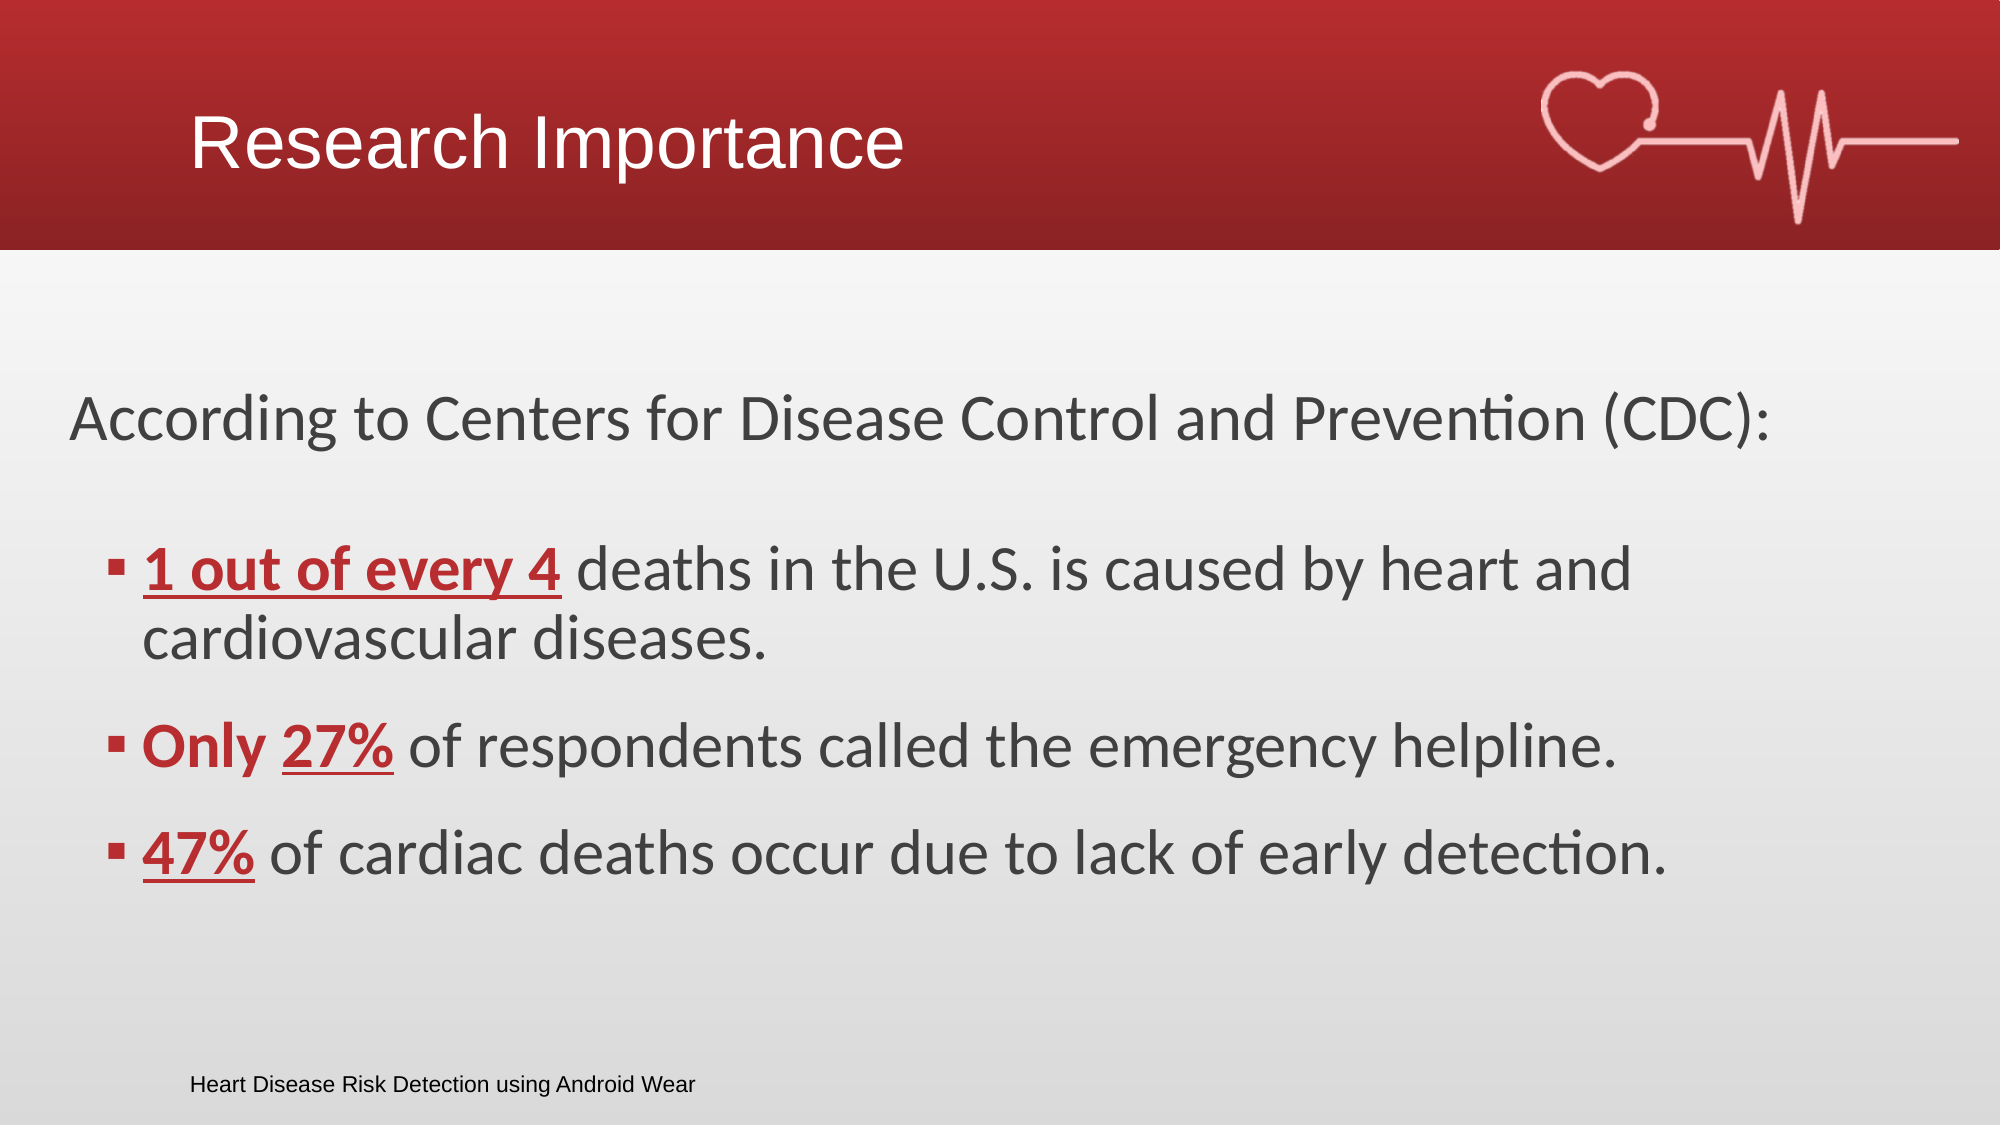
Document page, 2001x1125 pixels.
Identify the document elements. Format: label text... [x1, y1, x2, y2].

title Research Importance [174, 35, 1541, 253]
text_box According to Centers for Disease Control and Prevention (CDC): [54, 352, 1802, 486]
picture [1541, 19, 1959, 276]
list 1 out of every 4 deaths in the U.S. is caused by heart and cardiovascular diseases. Only 27% of respondents called the emergency helpline. 47% of cardiac deaths occur due to lack of early detection. [90, 527, 1886, 965]
footer Heart Disease Risk Detection using Android Wear [174, 1063, 1463, 1103]
